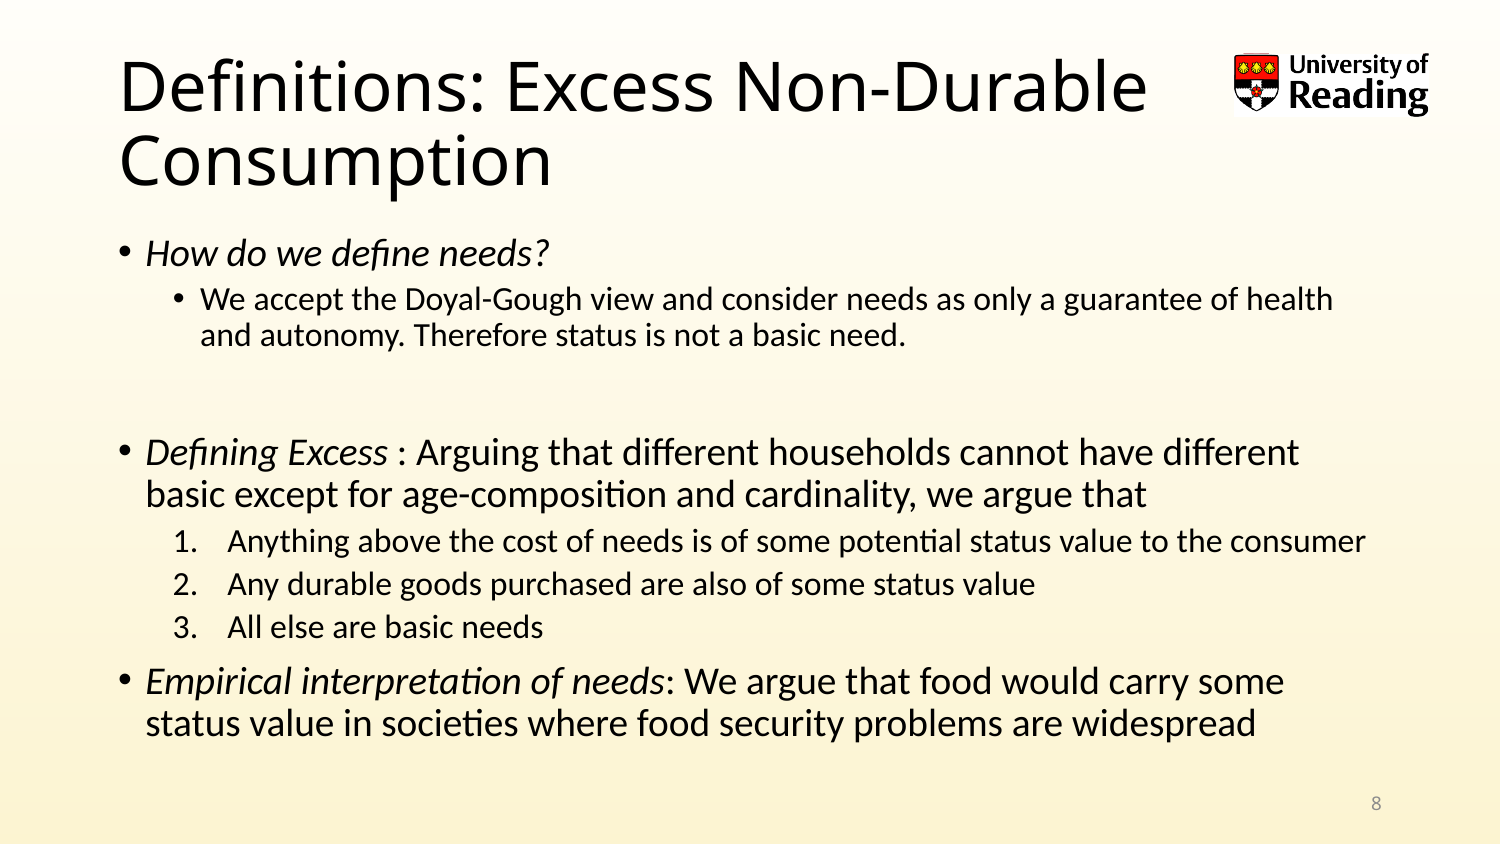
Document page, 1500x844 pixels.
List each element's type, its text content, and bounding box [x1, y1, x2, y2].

slide_number 8 [1059, 782, 1397, 827]
title Definitions: Excess Non-Durable Consumption [103, 44, 1397, 208]
list How do we define needs? We accept the Doyal-Gough view and consider needs as only a guarantee of health and autonomy. Therefore status is not a basic need. Defining Excess : Arguing that different households cannot have different basic except for age-composition and cardinality, we argue that Anything above the cost of needs is of some potential status value to the consumer Any durable goods purchased are also of some status value All else are basic needs Empirical interpretation of needs: We argue that food would carry some status value in societies where food security problems are widespread [103, 224, 1397, 760]
picture [1397, 53, 1429, 117]
